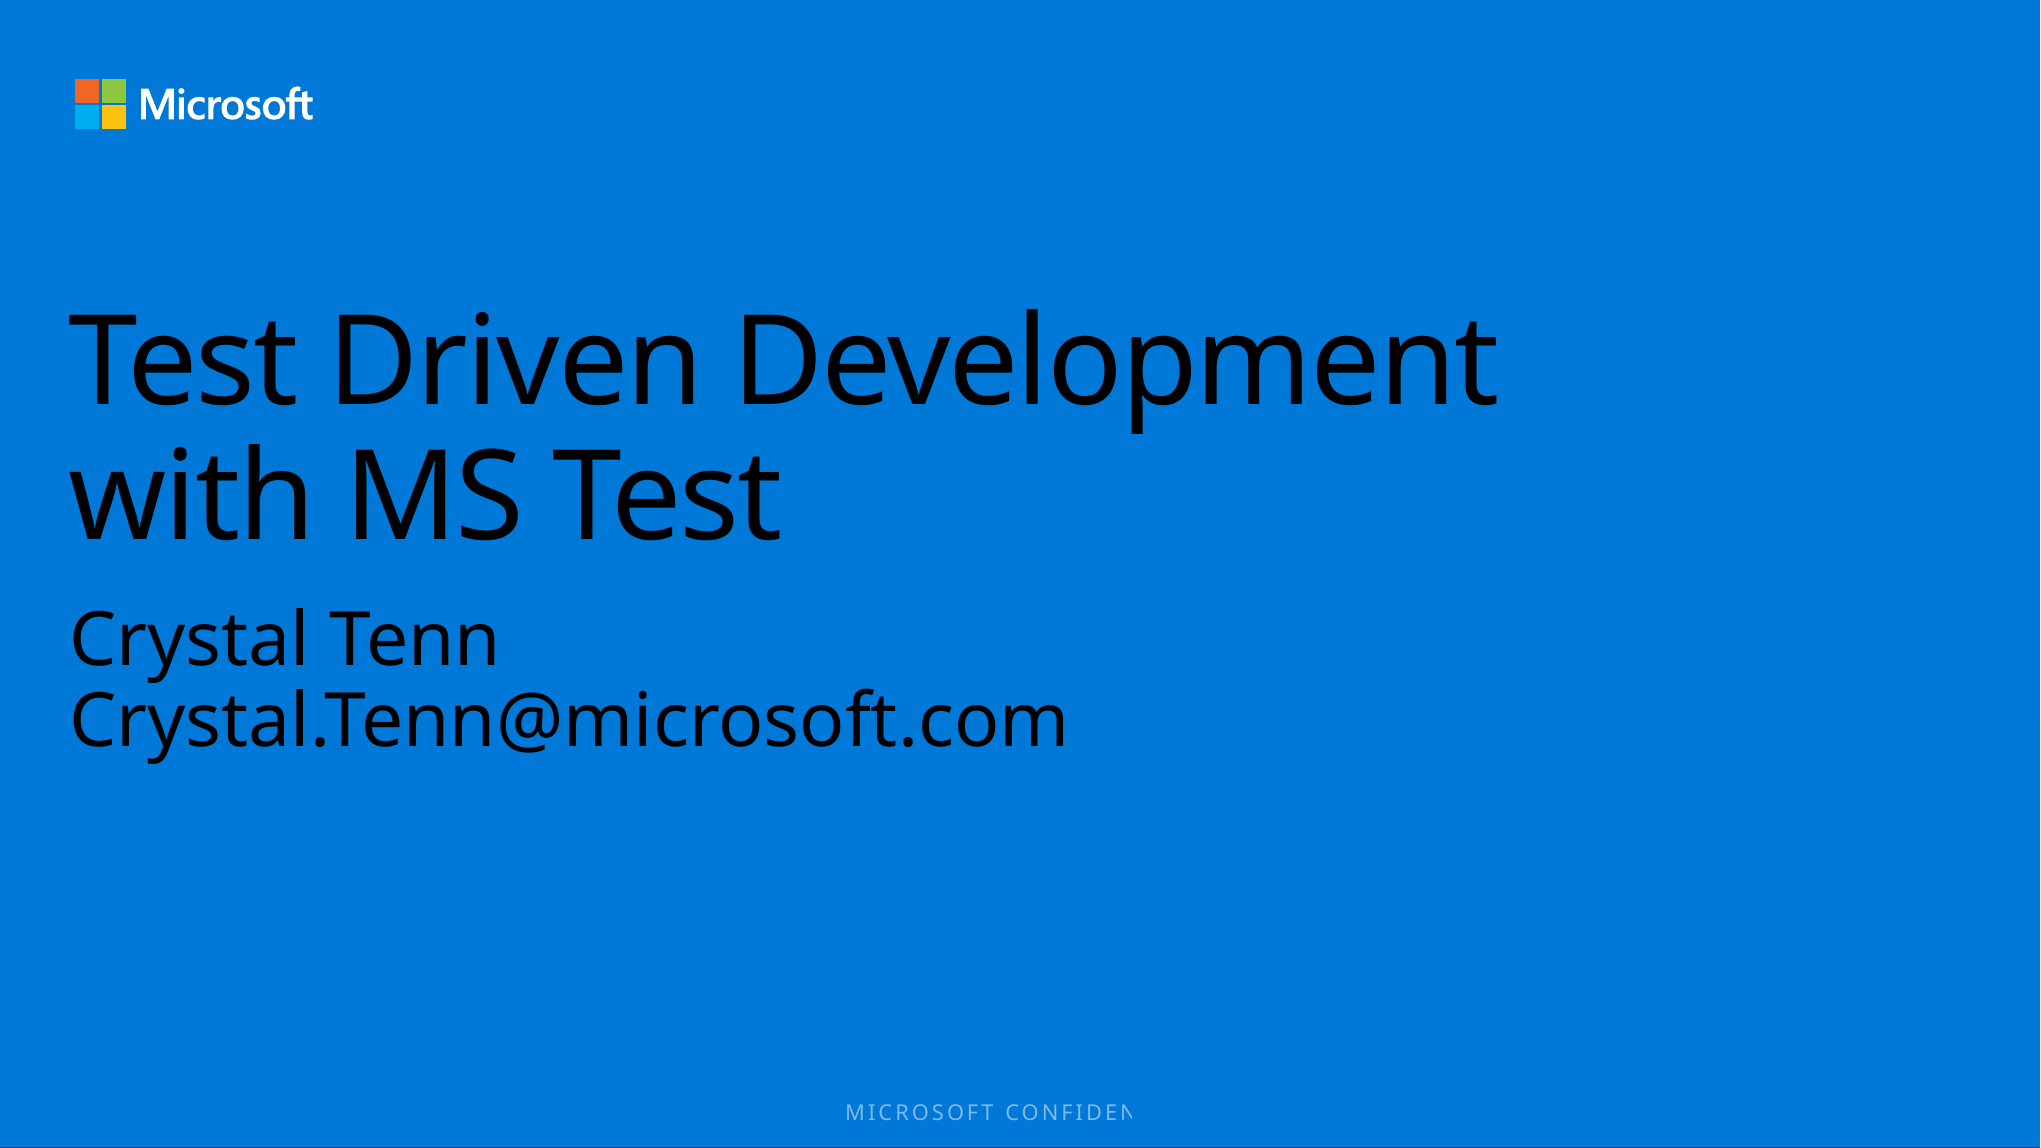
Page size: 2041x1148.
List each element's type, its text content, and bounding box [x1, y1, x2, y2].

list Crystal Tenn Crystal.Tenn@microsoft.com [45, 582, 1096, 883]
title Test Driven Development with MS Test [45, 281, 1696, 583]
